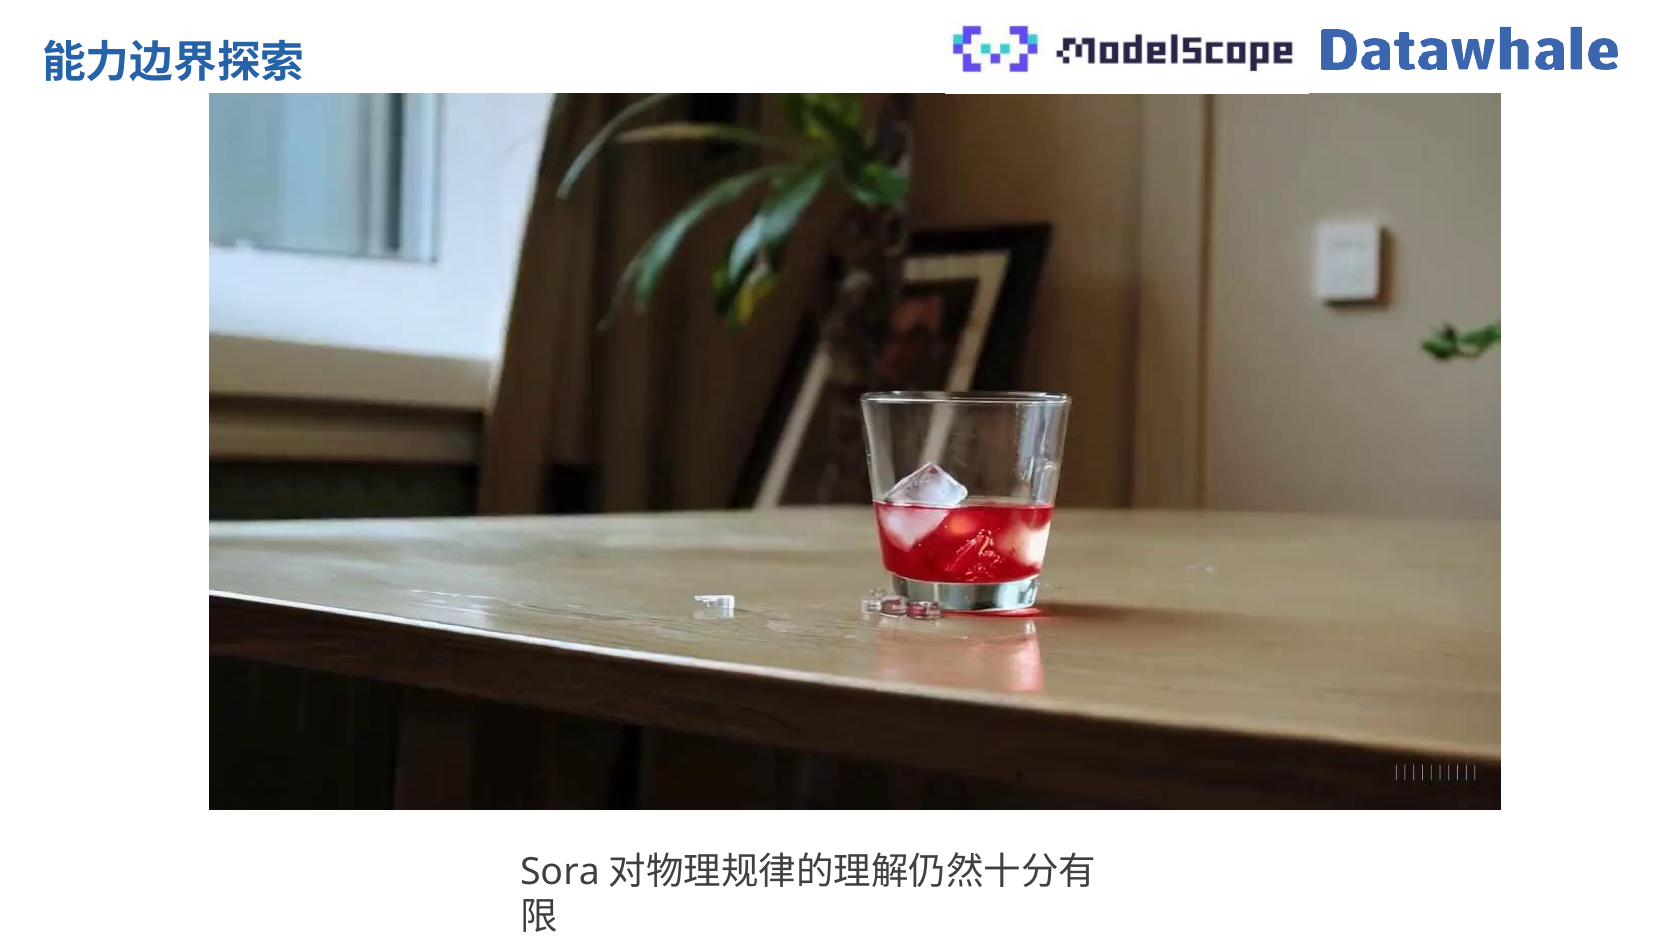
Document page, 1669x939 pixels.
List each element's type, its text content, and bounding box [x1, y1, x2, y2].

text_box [1506, 26, 1564, 71]
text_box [1570, 26, 1619, 70]
title 能力边界探索 [39, 31, 204, 191]
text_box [209, 6, 1501, 810]
text_box Sora对物理规律的理解仍然十分有限 [518, 844, 1127, 937]
